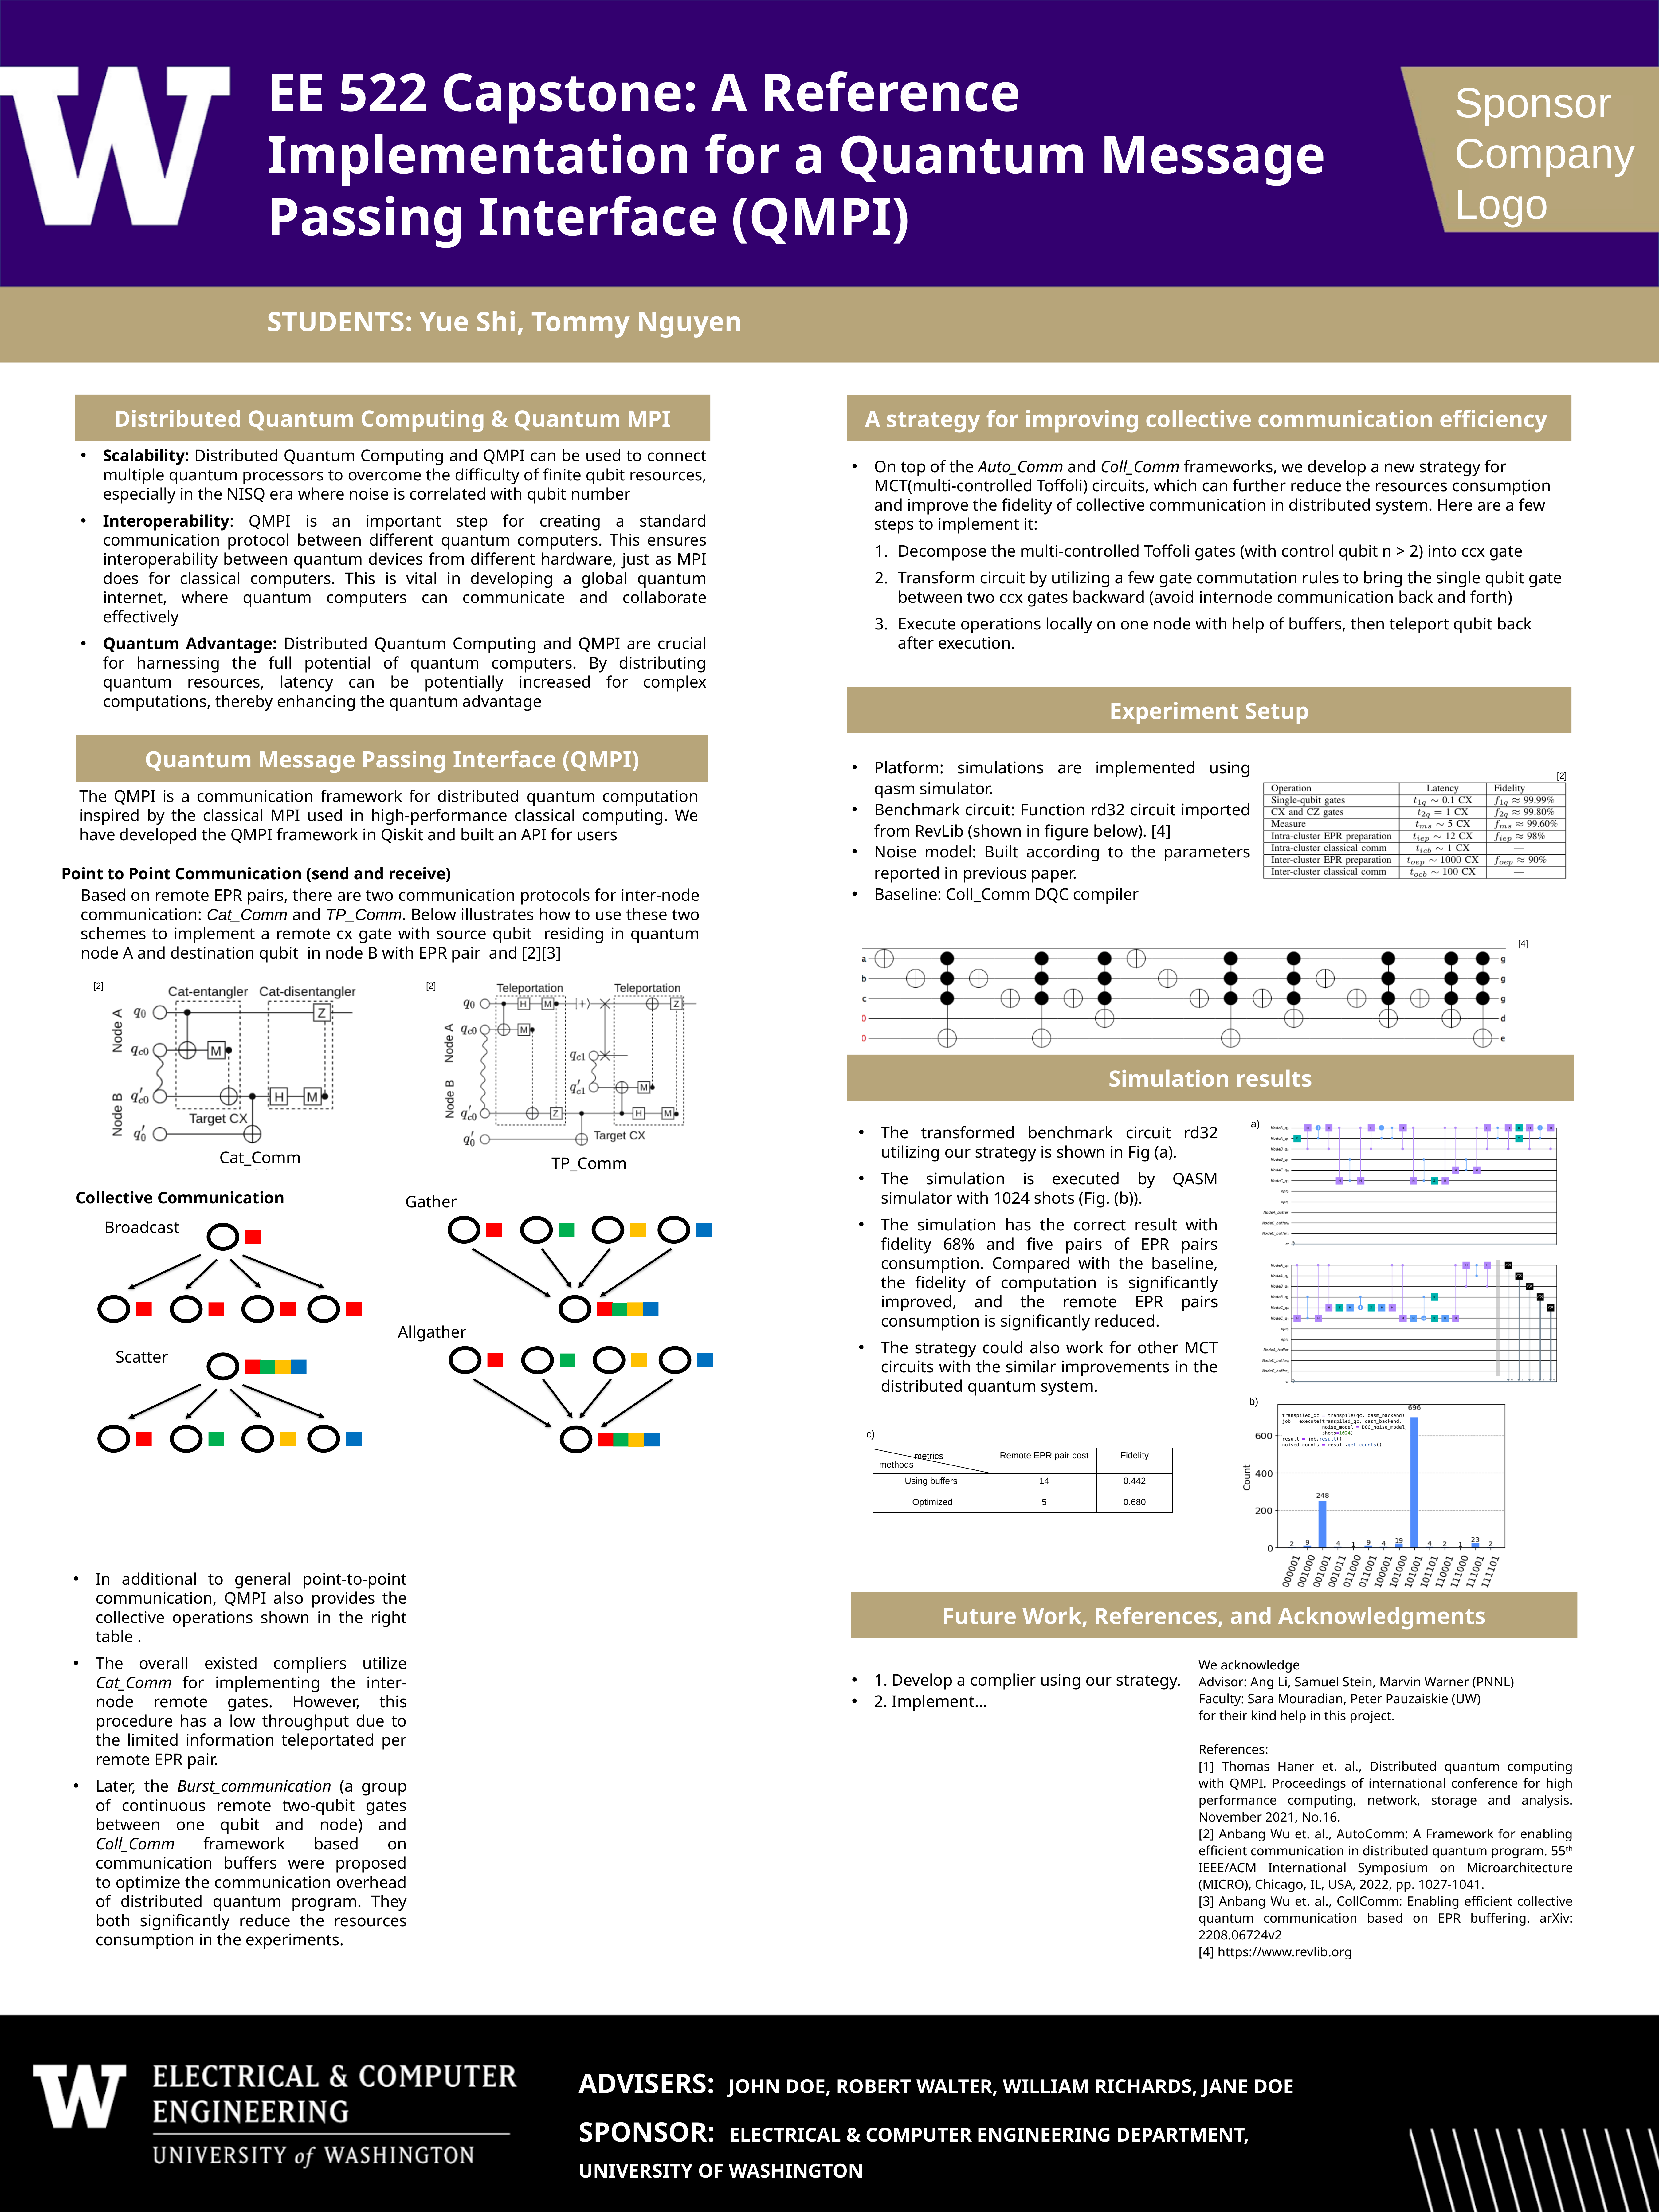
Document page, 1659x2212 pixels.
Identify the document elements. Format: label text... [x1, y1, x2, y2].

text_box [279, 1431, 296, 1446]
table_cell 5 [992, 1495, 1096, 1512]
text_box Scatter [98, 1344, 186, 1368]
table_cell 0.442 [1097, 1474, 1172, 1495]
text_box [613, 1432, 628, 1447]
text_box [242, 1385, 325, 1418]
table_cell Using buffers [873, 1474, 992, 1495]
picture [0, 0, 1659, 2212]
text_box [135, 1431, 152, 1446]
text_box [260, 1359, 275, 1374]
text_box [208, 1224, 238, 1249]
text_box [579, 1379, 600, 1418]
text_box [560, 1296, 590, 1322]
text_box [600, 1249, 672, 1297]
text_box Sponsor Company Logo [1450, 73, 1659, 230]
text_box In additional to general point-to-point communication, QMPI also provides the collective operations shown in the right table . The overall existed compliers utilize Cat_Comm for implementing the inter-node remote gates. However, this procedure has a low throughput due to the limited information teleportated per remote EPR pair. Later, the Burst_communication (a group of continuous remote two-qubit gates between one qubit and node) and Coll_Comm framework based on communication buffers were proposed to optimize the communication overhead of distributed quantum program. They both significantly reduce the resources consumption in the experiments. [69, 1566, 412, 1978]
text_box c) [862, 1425, 891, 1442]
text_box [242, 1255, 325, 1288]
text_box [522, 1347, 553, 1373]
text_box [2] [1552, 767, 1571, 776]
text_box [242, 1296, 273, 1322]
text_box a) [1246, 1115, 1265, 1132]
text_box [1234, 1392, 1529, 1592]
text_box 1. Develop a complier using our strategy. 2. Implement… [847, 1665, 1194, 1734]
text_box Gather [388, 1189, 475, 1213]
text_box [345, 1302, 362, 1317]
text_box Quantum Message Passing Interface (QMPI) [76, 735, 708, 782]
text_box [473, 1379, 552, 1428]
text_box [245, 1230, 261, 1245]
text_box [486, 1222, 503, 1237]
text_box [308, 1426, 339, 1452]
text_box [631, 1353, 648, 1368]
text_box Point to Point Communication (send and receive) [57, 861, 456, 885]
text_box ADVISERS: JOHN DOE, ROBERT WALTER, WILLIAM RICHARDS, JANE DOE SPONSOR: ELECTRICAL & COMPUTER ENGINEERING DEPARTMENT, UNIVERSITY OF WASHINGTON [574, 2048, 1338, 2212]
text_box [593, 1217, 623, 1243]
text_box [521, 1217, 552, 1243]
text_box [171, 1426, 202, 1452]
text_box [242, 1426, 273, 1452]
text_box [597, 1302, 614, 1317]
text_box The transformed benchmark circuit rd32 utilizing our strategy is shown in Fig (a). The simulation is executed by QASM simulator with 1024 shots (Fig. (b)). The simulation has the correct result with fidelity 68% and five pairs of EPR pairs consumption. Compared with the baseline, the fidelity of computation is significantly improved, and the remote EPR pairs consumption is significantly reduced. The strategy could also work for other MCT circuits with the similar improvements in the distributed quantum system. [854, 1120, 1223, 1398]
text_box [208, 1431, 225, 1447]
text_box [578, 1249, 599, 1288]
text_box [230, 1259, 241, 1288]
text_box [628, 1432, 645, 1447]
text_box [627, 1302, 644, 1317]
text_box EE 522 Capstone: A Reference Implementation for a Quantum Message Passing Interface (QMPI) [262, 57, 1373, 259]
text_box [594, 1347, 624, 1373]
text_box [449, 1217, 479, 1243]
text_box Collective Communication [71, 1185, 289, 1209]
text_box [345, 1431, 362, 1446]
text_box [171, 1296, 202, 1322]
text_box [208, 1354, 238, 1379]
text_box Distributed Quantum Computing & Quantum MPI [75, 394, 711, 441]
text_box [450, 1347, 480, 1373]
text_box [629, 1222, 646, 1237]
text_box [290, 1359, 307, 1374]
text_box Allgather [389, 1320, 476, 1343]
table_header Remote EPR pair cost [992, 1448, 1096, 1473]
text_box [99, 1296, 129, 1322]
text_box Simulation results [847, 1054, 1574, 1101]
text_box [245, 1359, 261, 1374]
text_box Scalability: Distributed Quantum Computing and QMPI can be used to connect multiple quantum processors to overcome the difficulty of finite qubit resources, especially in the NISQ era where noise is correlated with qubit number Interoperability: QMPI is an important step for creating a standard communication protocol between different quantum computers. This ensures interoperability between quantum devices from different hardware, just as MPI does for classical computers. This is vital in developing a global quantum internet, where quantum computers can communicate and collaborate effectively Quantum Advantage: Distributed Quantum Computing and QMPI are crucial for harnessing the full potential of quantum computers. By distributing quantum resources, latency can be potentially increased for complex computations, thereby enhancing the quantum advantage [76, 443, 712, 712]
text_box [543, 1379, 573, 1418]
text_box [185, 1259, 217, 1290]
text_box Broadcast [98, 1215, 186, 1239]
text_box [230, 1389, 241, 1418]
text_box [642, 1302, 659, 1317]
table_header Fidelity [1097, 1448, 1172, 1473]
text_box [601, 1379, 673, 1427]
text_box [279, 1302, 296, 1317]
text_box [135, 1302, 152, 1317]
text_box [128, 1384, 201, 1419]
text_box [659, 1217, 689, 1243]
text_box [185, 1389, 217, 1419]
text_box [643, 1432, 660, 1447]
text_box [99, 1426, 129, 1452]
text_box [4] [1513, 935, 1533, 951]
text_box [561, 1426, 591, 1452]
text_box [558, 1222, 575, 1237]
text_box [208, 1302, 225, 1317]
text_box [697, 1353, 713, 1368]
text_box [308, 1296, 339, 1322]
table_cell Optimized [873, 1495, 992, 1512]
text_box Experiment Setup [847, 687, 1572, 733]
table_cell 0.680 [1097, 1495, 1172, 1512]
text_box On top of the Auto_Comm and Coll_Comm frameworks, we develop a new strategy for MCT(multi-controlled Toffoli) circuits, which can further reduce the resources consumption and improve the fidelity of collective communication in distributed system. Here are a few steps to implement it: Decompose the multi-controlled Toffoli gates (with control qubit n > 2) into ccx gate Transform circuit by utilizing a few gate commutation rules to bring the single qubit gate between two ccx gates backward (avoid internode communication back and forth) Execute operations locally on one node with help of buffers, then teleport qubit back after execution. [847, 454, 1572, 676]
text_box The QMPI is a communication framework for distributed quantum computation inspired by the classical MPI used in high-performance classical computing. We have developed the QMPI framework in Qiskit and built an API for users [75, 784, 704, 846]
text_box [542, 1249, 572, 1288]
text_box [612, 1302, 627, 1317]
text_box Future Work, References, and Acknowledgments [851, 1592, 1578, 1638]
text_box [598, 1432, 615, 1447]
text_box STUDENTS: Yue Shi, Tommy Nguyen [262, 302, 1659, 339]
text_box [559, 1353, 576, 1368]
text_box [660, 1347, 690, 1373]
table_header [988, 1448, 992, 1473]
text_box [128, 1255, 201, 1289]
text_box [2] [422, 978, 437, 994]
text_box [873, 1449, 989, 1473]
text_box [275, 1359, 290, 1374]
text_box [472, 1249, 551, 1297]
text_box We acknowledge Advisor: Ang Li, Samuel Stein, Marvin Warner (PNNL) Faculty: Sara Mouradian, Peter Pauzaiskie (UW) for their kind help in this project. References: [1] Thomas Haner et. al., Distributed quantum computing with QMPI. Proceedings of international conference for high performance computing, network, storage and analysis. November 2021, No.16. [2] Anbang Wu et. al., AutoComm: A Framework for enabling efficient communication in distributed quantum program. 55th IEEE/ACM International Symposium on Microarchitecture (MICRO), Chicago, IL, USA, 2022, pp. 1027-1041. [3] Anbang Wu et. al., CollComm: Enabling efficient collective quantum communication based on EPR buffering. arXiv: 2208.06724v2 [4] https://www.revlib.org [1194, 1653, 1578, 1962]
text_box Platform: simulations are implemented using qasm simulator. Benchmark circuit: Function rd32 circuit imported from RevLib (shown in figure below). [4] Noise model: Built according to the parameters reported in previous paper. Baseline: Coll_Comm DQC compiler [847, 753, 1256, 905]
text_box A strategy for improving collective communication efficiency [847, 395, 1572, 441]
text_box [487, 1353, 504, 1368]
text_box [696, 1222, 712, 1237]
table_cell 14 [992, 1474, 1096, 1495]
